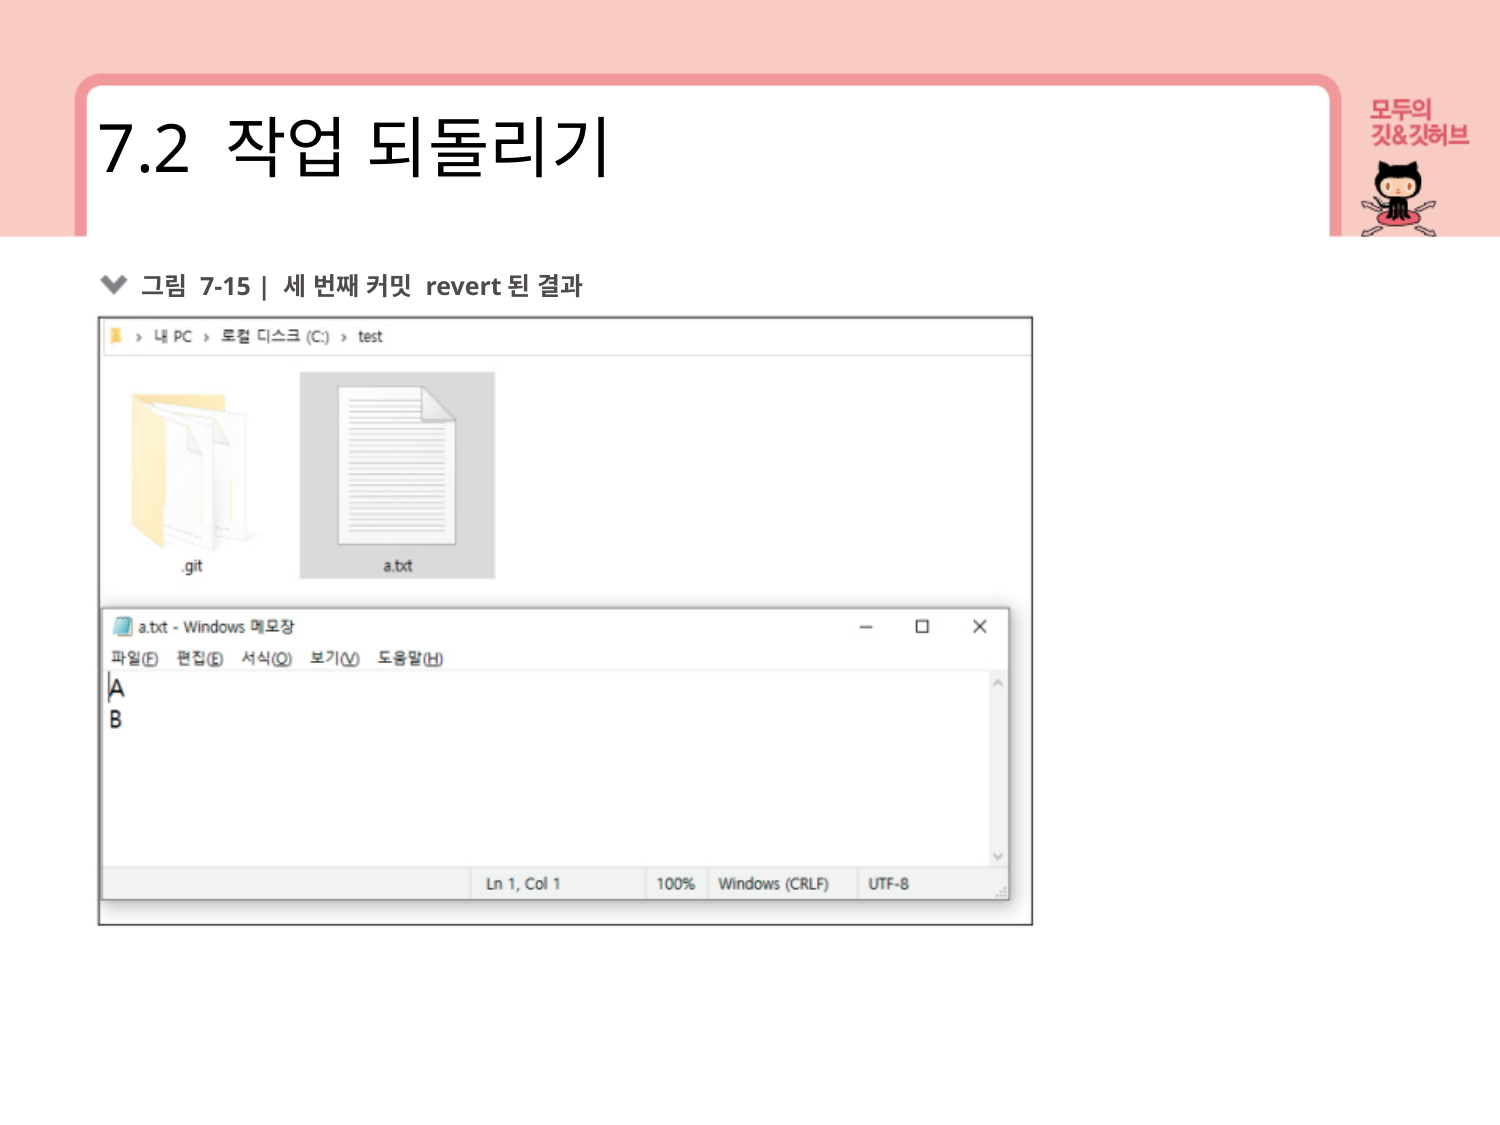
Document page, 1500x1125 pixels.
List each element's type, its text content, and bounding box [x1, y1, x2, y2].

picture [0, 0, 1500, 1125]
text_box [97, 260, 1374, 307]
text_box 7.2 작업 되돌리기 [82, 61, 1413, 193]
